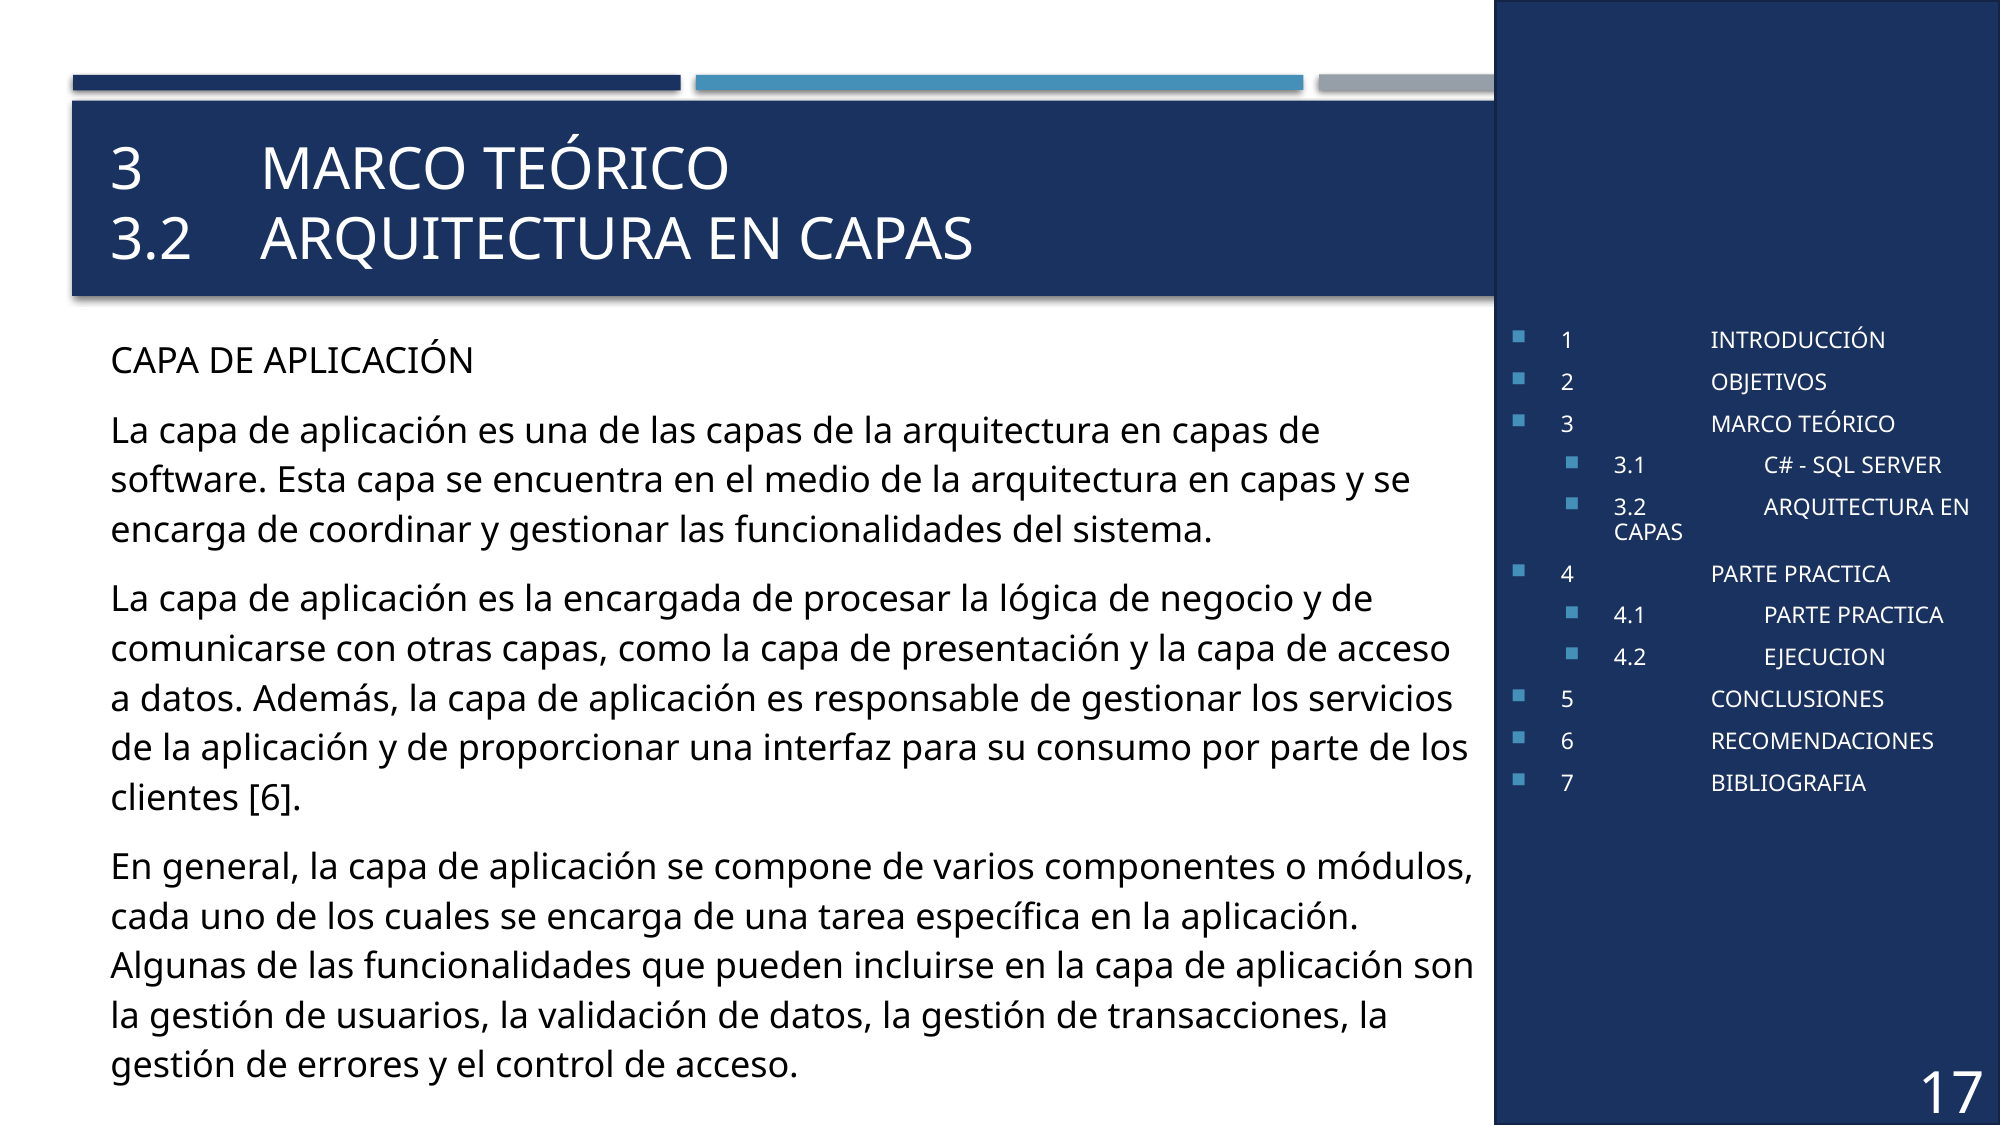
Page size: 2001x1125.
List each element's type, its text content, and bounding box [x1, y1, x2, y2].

title 3 MARCO TEÓRICO 3.2 ARQUITECTURA EN CAPAS [95, 112, 1494, 279]
slide_number 17 [1827, 1065, 2000, 1125]
list CAPA DE APLICACIÓN La capa de aplicación es una de las capas de la arquitectura en capas de software. Esta capa se encuentra en el medio de la arquitectura en capas y se encarga de coordinar y gestionar las funcionalidades del sistema. La capa de aplicación es la encargada de procesar la lógica de negocio y de comunicarse con otras capas, como la capa de presentación y la capa de acceso a datos. Además, la capa de aplicación es responsable de gestionar los servicios de la aplicación y de proporcionar una interfaz para su consumo por parte de los clientes [6]. En general, la capa de aplicación se compone de varios componentes o módulos, cada uno de los cuales se encarga de una tarea específica en la aplicación. Algunas de las funcionalidades que pueden incluirse en la capa de aplicación son la gestión de usuarios, la validación de datos, la gestión de transacciones, la gestión de errores y el control de acceso. [95, 323, 1496, 1093]
text_box 1 INTRODUCCIÓN 2 OBJETIVOS 3 MARCO TEÓRICO 3.1 C# - SQL SERVER 3.2 ARQUITECTURA EN CAPAS 4 PARTE PRACTICA 4.1 PARTE PRACTICA 4.2 EJECUCION 5 CONCLUSIONES 6 RECOMENDACIONES 7 BIBLIOGRAFIA [1494, 0, 2000, 1125]
